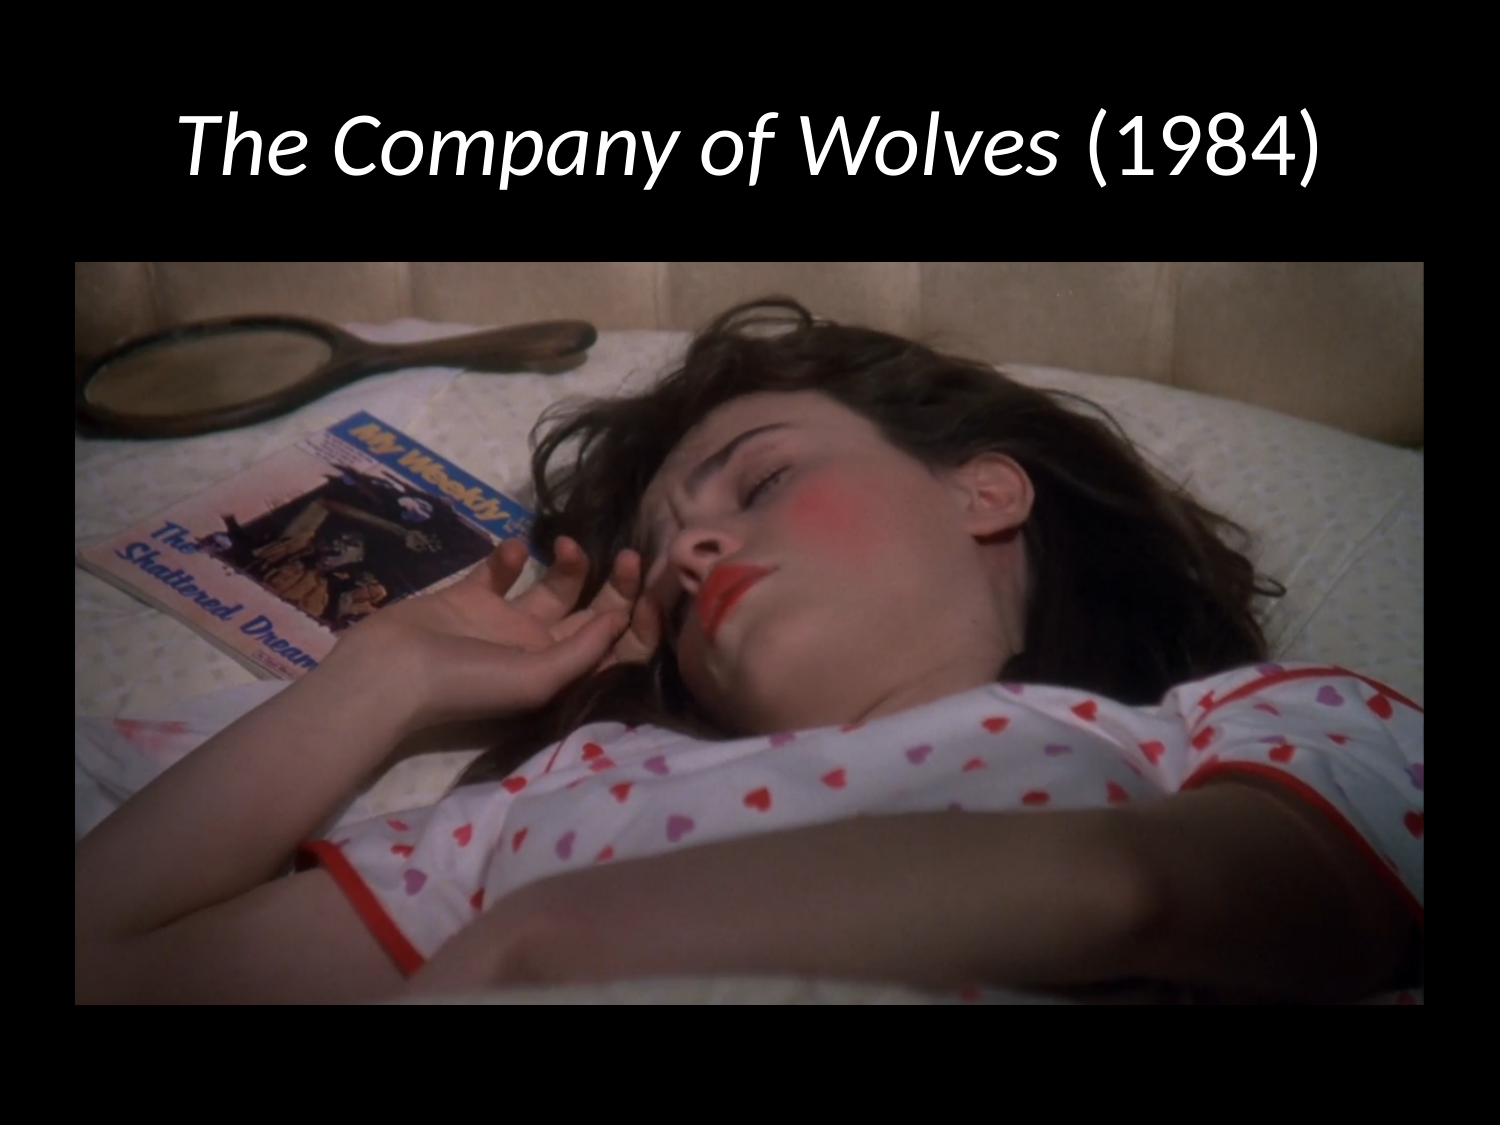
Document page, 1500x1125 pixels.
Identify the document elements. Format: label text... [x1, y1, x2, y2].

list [74, 262, 1426, 1006]
title The Company of Wolves (1984) [75, 45, 1425, 233]
